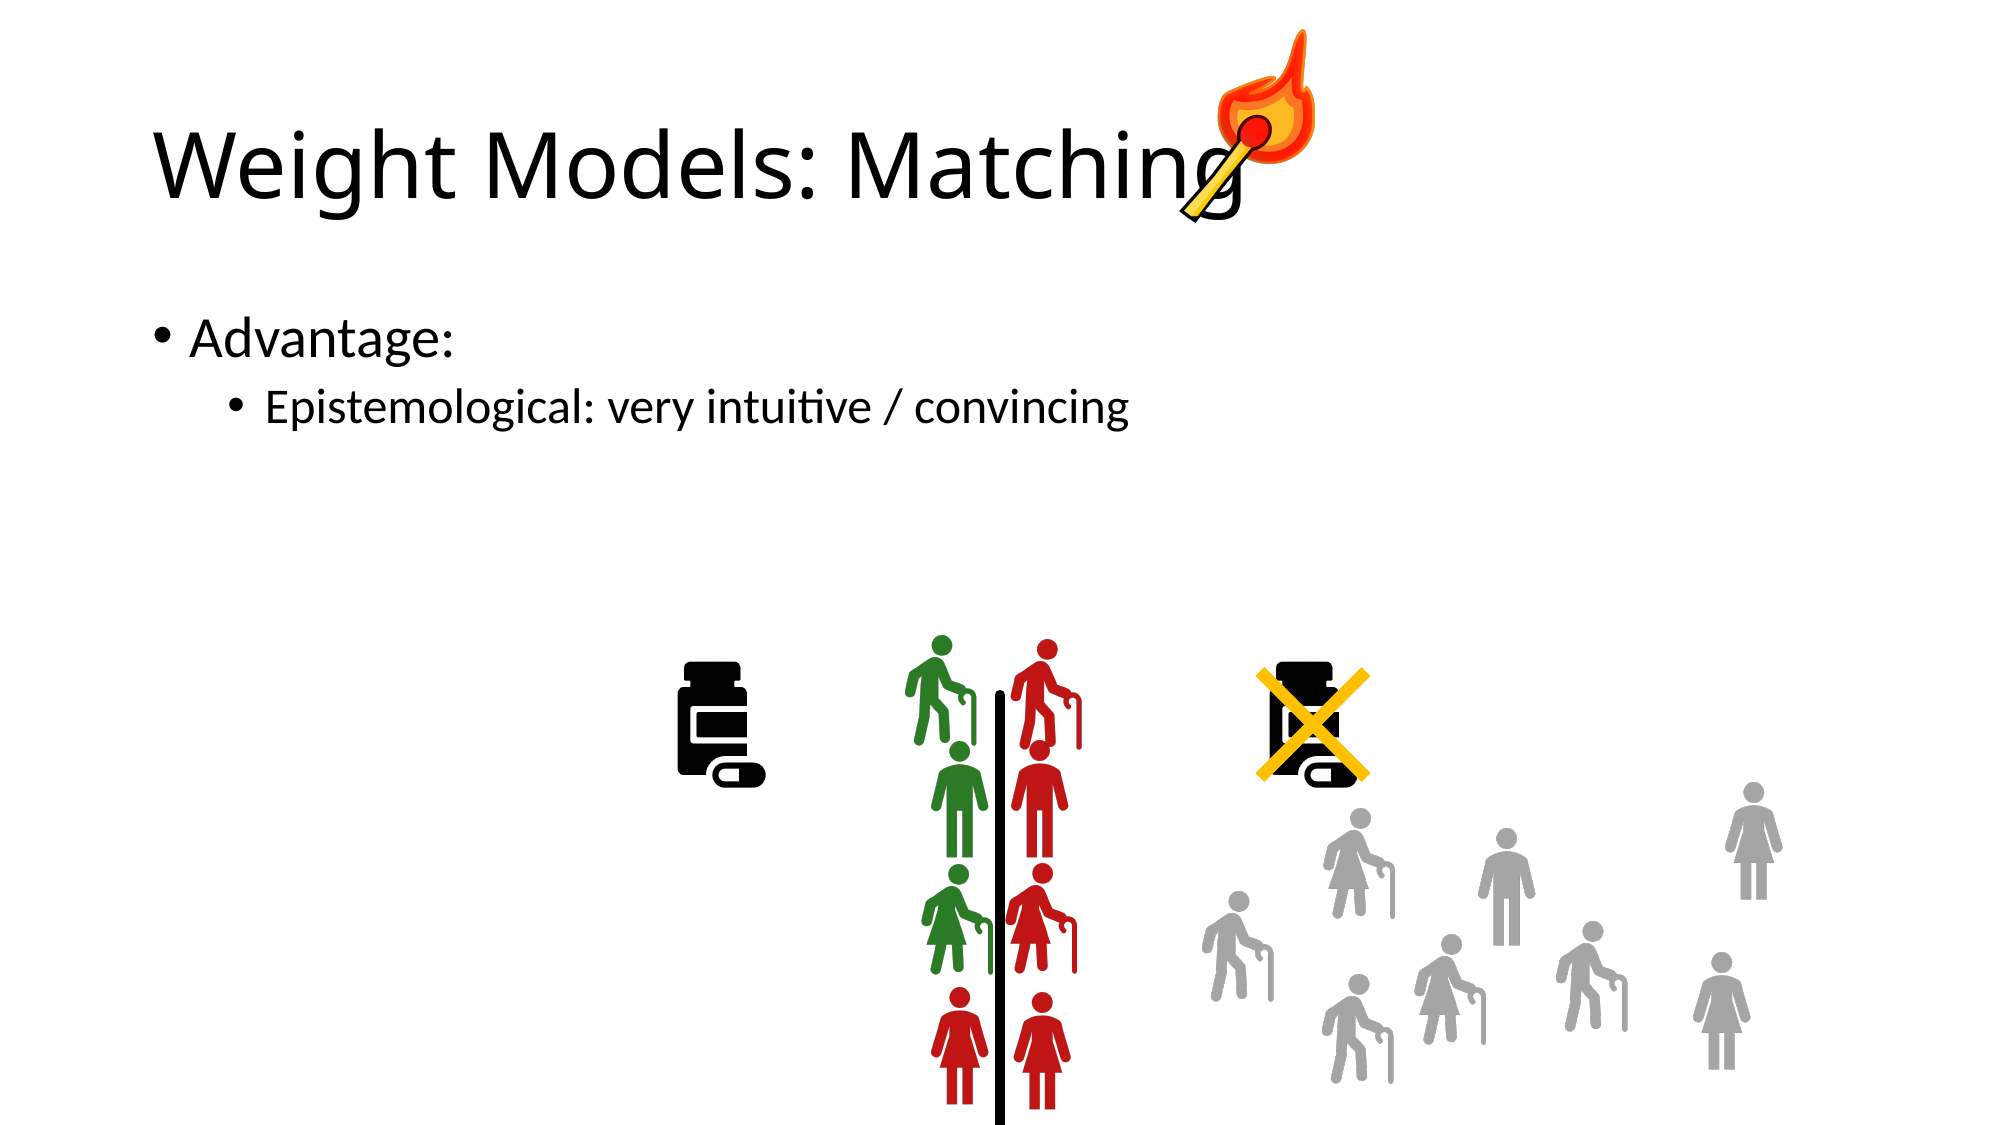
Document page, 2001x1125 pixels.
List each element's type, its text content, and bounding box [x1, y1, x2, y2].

picture [897, 983, 1104, 1113]
picture [1691, 778, 1816, 903]
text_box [1237, 649, 1388, 800]
picture [645, 649, 796, 800]
picture [1175, 649, 1654, 1091]
picture [1659, 948, 1784, 1073]
picture [878, 627, 1108, 981]
picture [1179, 29, 1315, 223]
list Advantage: Epistemological: very intuitive / convincing [137, 299, 1863, 1014]
